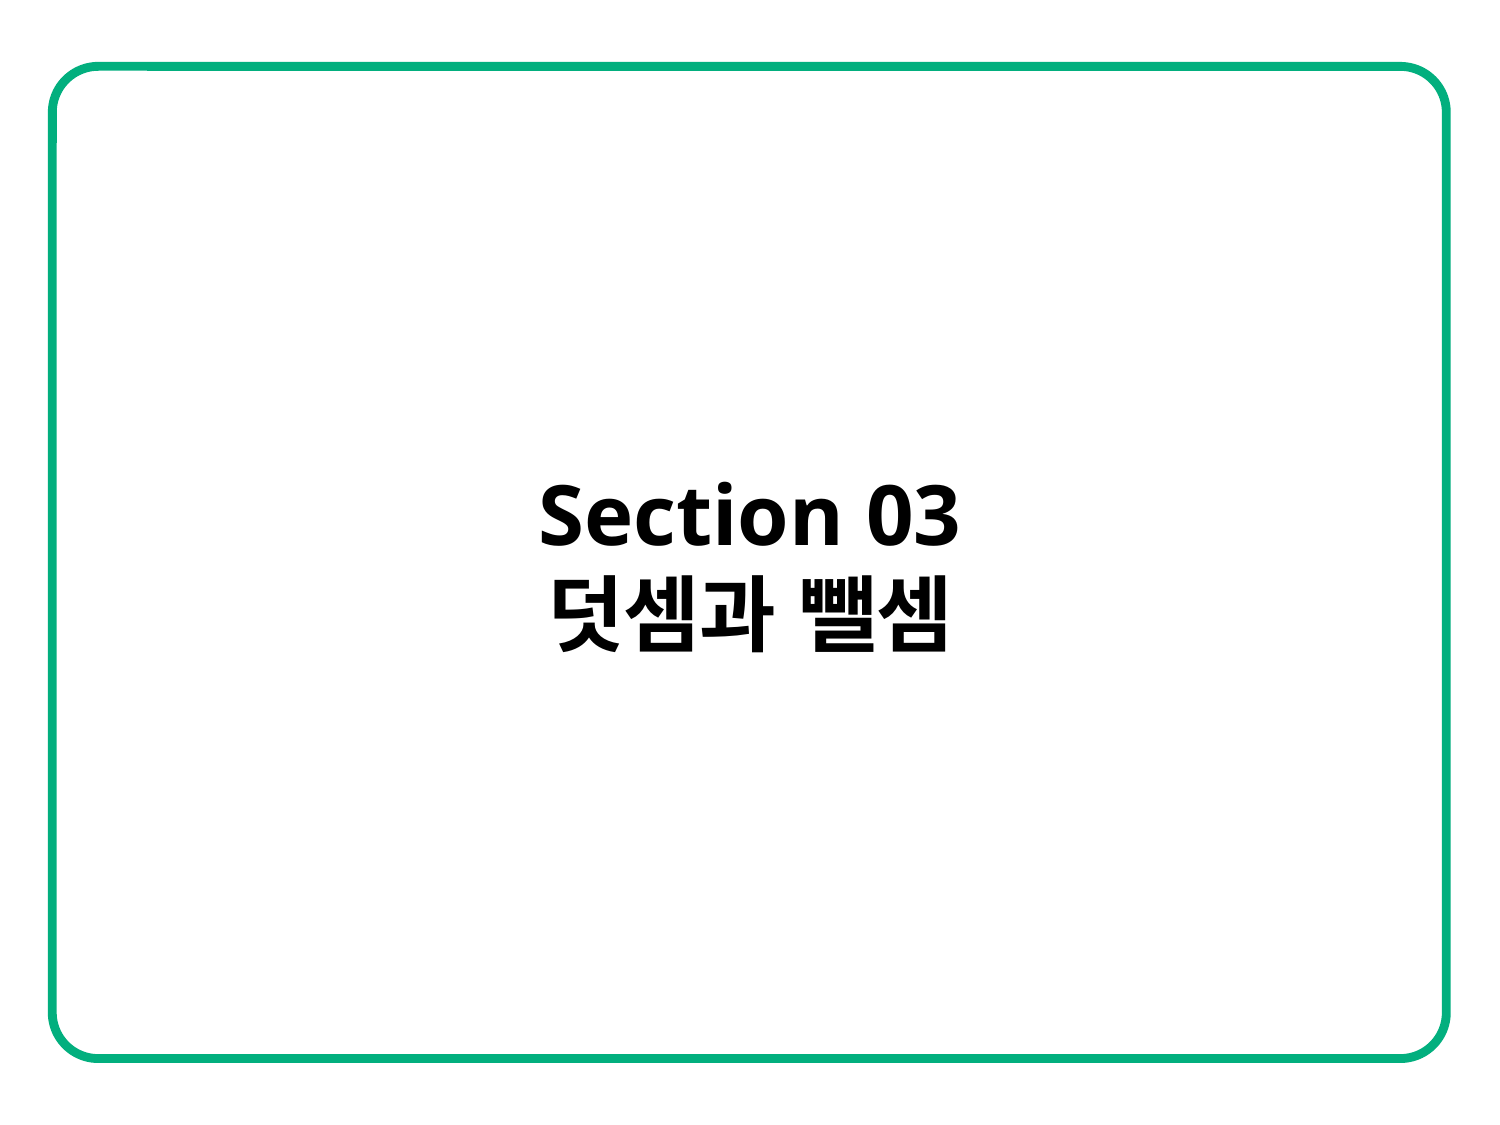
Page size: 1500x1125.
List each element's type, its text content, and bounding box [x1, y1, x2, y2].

text_box Section 03 덧셈과 뺄셈 [342, 403, 1158, 722]
